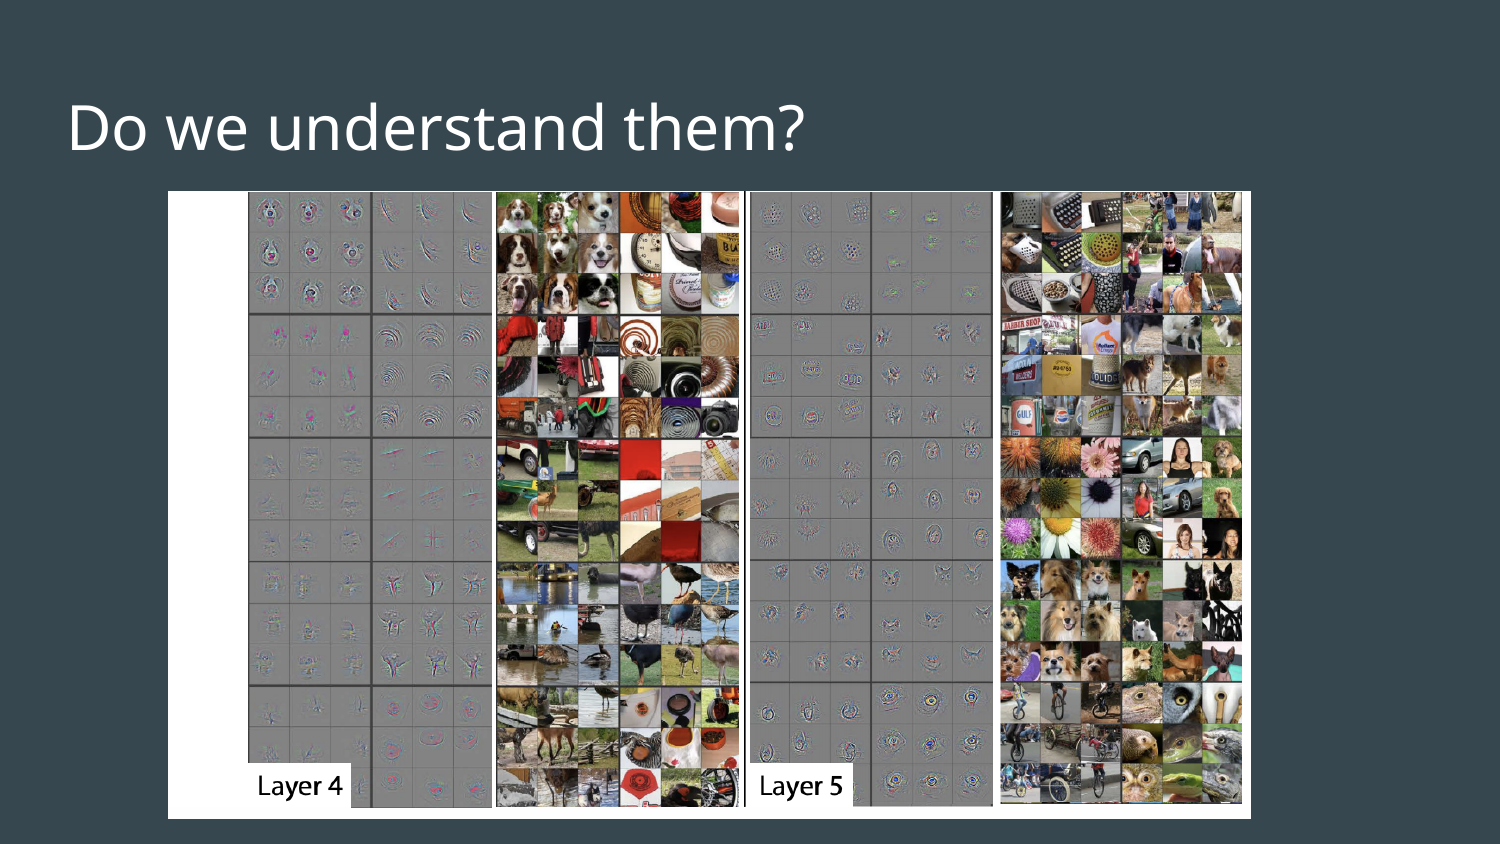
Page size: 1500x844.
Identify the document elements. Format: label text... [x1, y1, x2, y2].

picture [168, 191, 1251, 819]
title Do we understand them? [51, 72, 1449, 167]
